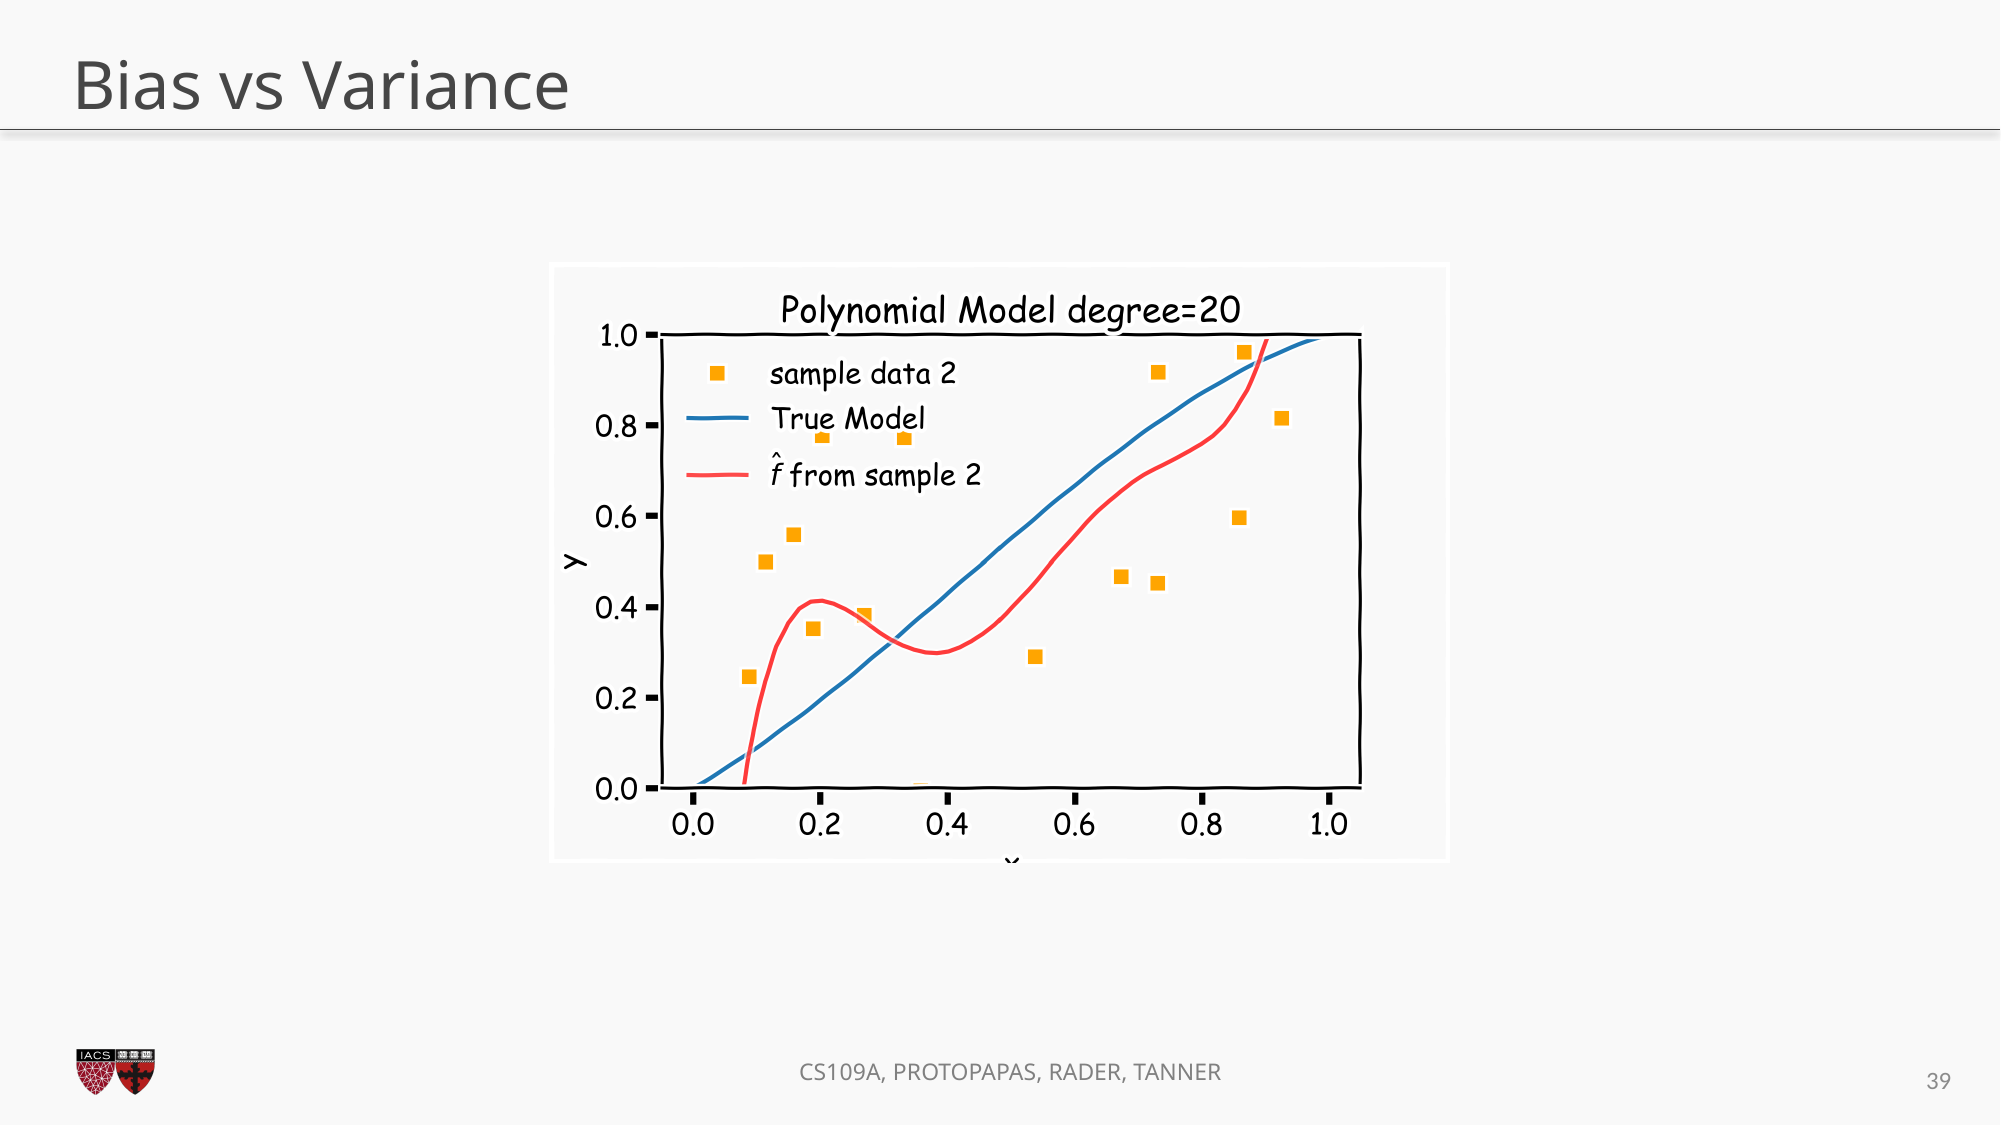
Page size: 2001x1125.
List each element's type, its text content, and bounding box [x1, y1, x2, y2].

picture [549, 262, 1451, 863]
picture [75, 1049, 155, 1095]
title Bias vs Variance [57, 35, 1943, 162]
slide_number 39 [1500, 1050, 1967, 1110]
